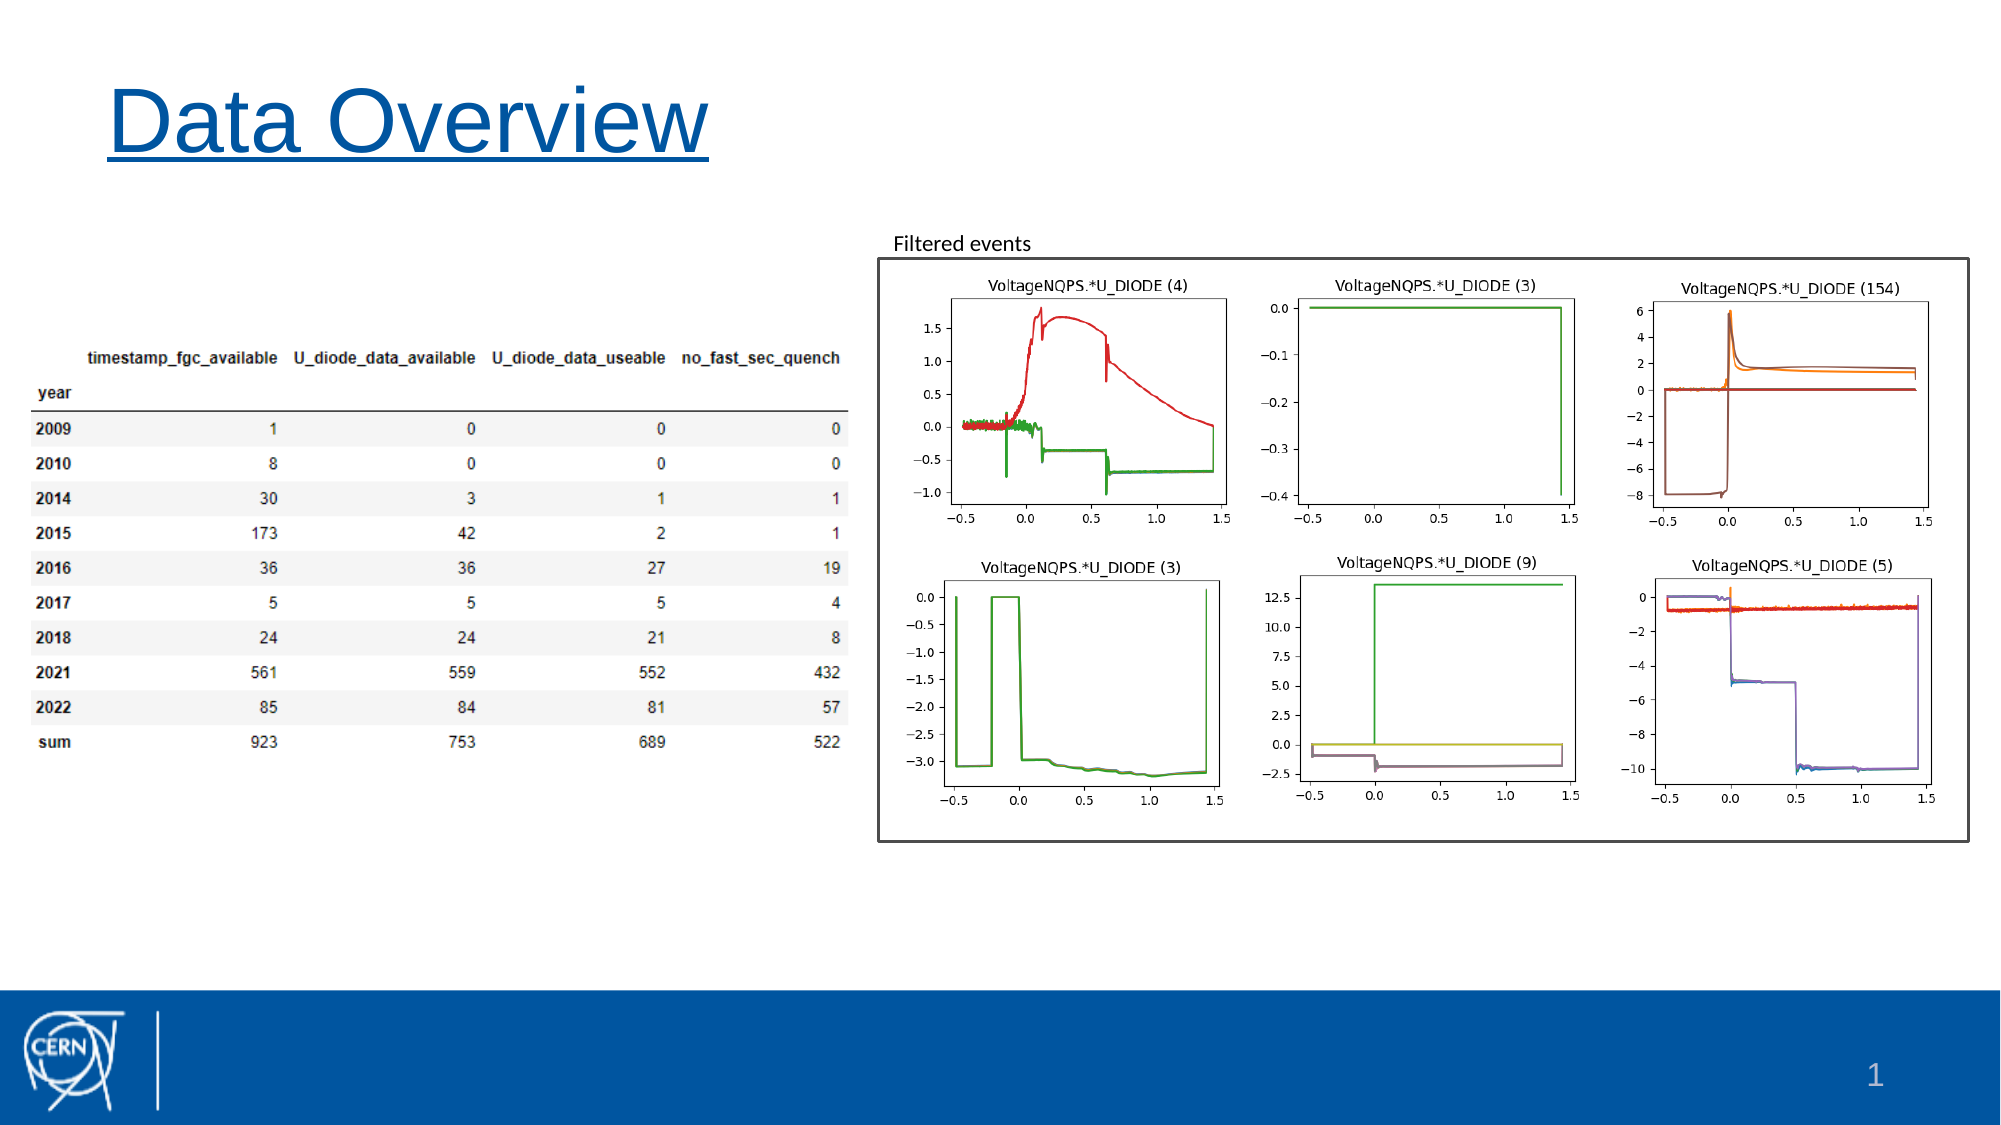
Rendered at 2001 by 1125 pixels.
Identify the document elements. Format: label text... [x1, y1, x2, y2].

picture [1610, 546, 1966, 813]
slide_number 1 [1790, 1042, 1900, 1103]
picture [899, 548, 1246, 815]
title Data Overview [99, 38, 1900, 193]
text_box [877, 257, 1970, 843]
picture [1254, 543, 1602, 810]
picture [31, 341, 851, 756]
picture [906, 266, 1245, 533]
text_box Filtered events [878, 221, 1546, 264]
picture [1253, 266, 1599, 533]
picture [1607, 269, 1963, 536]
